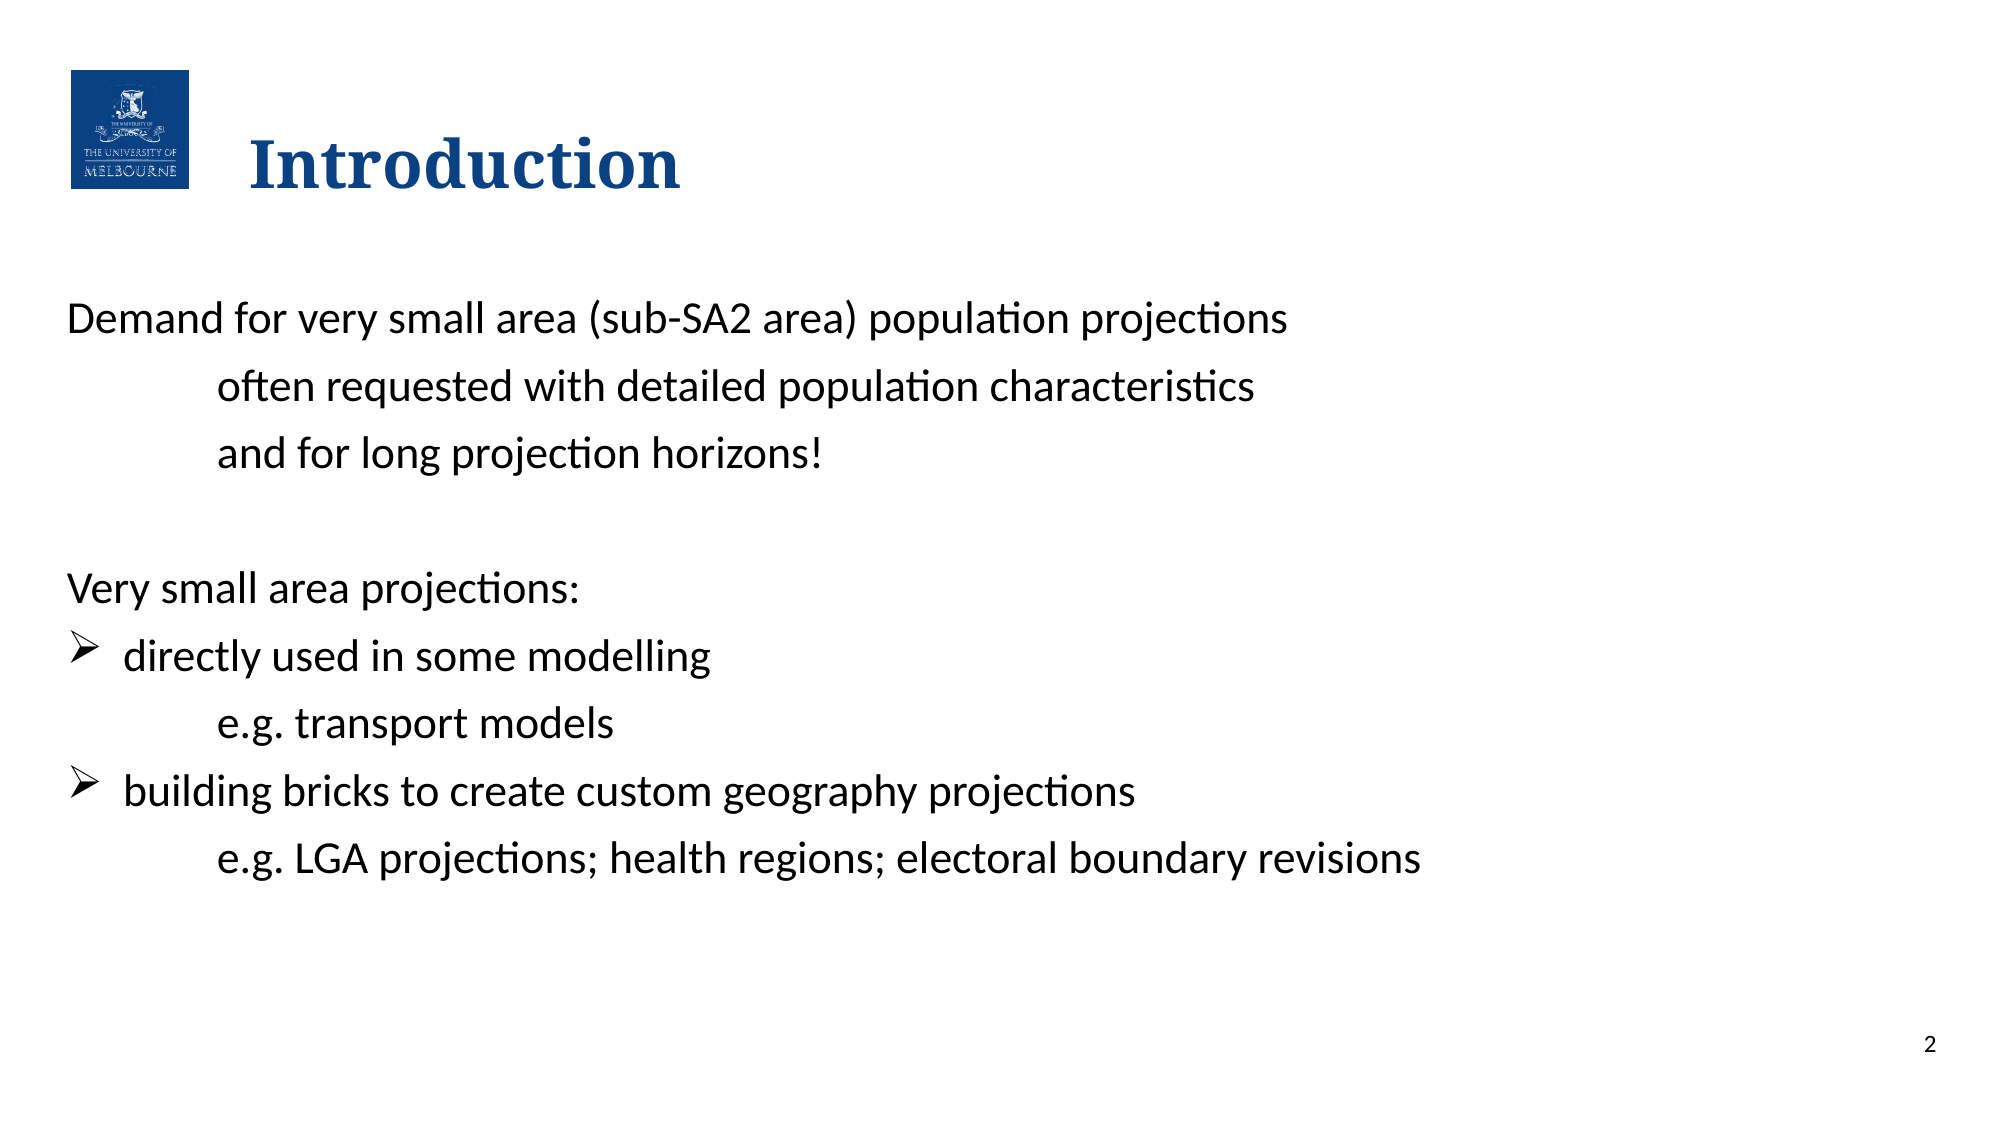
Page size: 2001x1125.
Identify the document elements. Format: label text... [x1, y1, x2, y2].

slide_number 2 [1797, 1012, 1937, 1073]
title Introduction [234, 64, 1924, 211]
list Demand for very small area (sub-SA2 area) population projections often requested with detailed population characteristics and for long projection horizons! Very small area projections: directly used in some modelling e.g. transport models building bricks to create custom geography projections e.g. LGA projections; health regions; electoral boundary revisions [51, 280, 1924, 970]
picture [71, 70, 189, 189]
